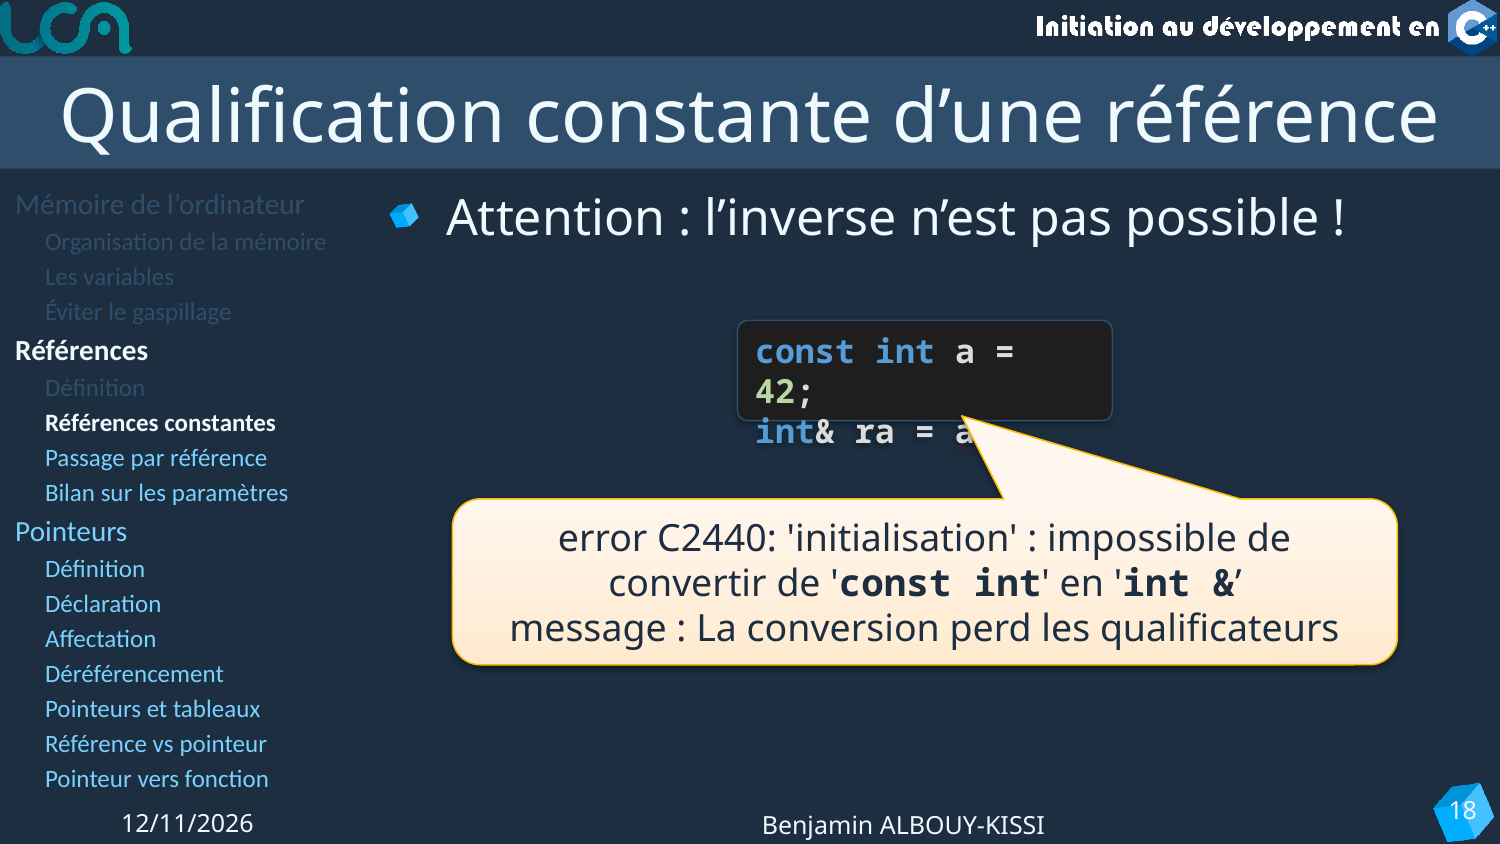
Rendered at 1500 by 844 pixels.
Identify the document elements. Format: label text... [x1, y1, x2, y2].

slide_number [0, 807, 374, 844]
picture [1465, 835, 1494, 842]
picture [1433, 835, 1445, 842]
list Attention : l’inverse n’est pas possible ! [375, 178, 1475, 806]
picture [0, 2, 132, 54]
slide_number 18 [1432, 789, 1494, 835]
text_box error C2440: 'initialisation' : impossible de convertir de 'const int' en 'int &’ message : La conversion perd les qualificateurs [451, 415, 1399, 666]
title Qualification constante d’une référence [24, 56, 1475, 169]
picture [404, 203, 419, 228]
picture [389, 217, 395, 228]
picture [1476, 782, 1494, 789]
picture [1033, 0, 1500, 56]
picture [389, 203, 400, 212]
text_box const int a = 42; int& ra = a; [736, 319, 1114, 422]
list Mémoire de l’ordinateur Organisation de la mémoire Les variables Éviter le gaspillage Références Définition Références constantes Passage par référence Bilan sur les paramètres Pointeurs Définition Déclaration Affectation Déréférencement Pointeurs et tableaux Référence vs pointeur Pointeur vers fonction [0, 178, 375, 807]
footer Benjamin ALBOUY-KISSI [374, 806, 1433, 844]
